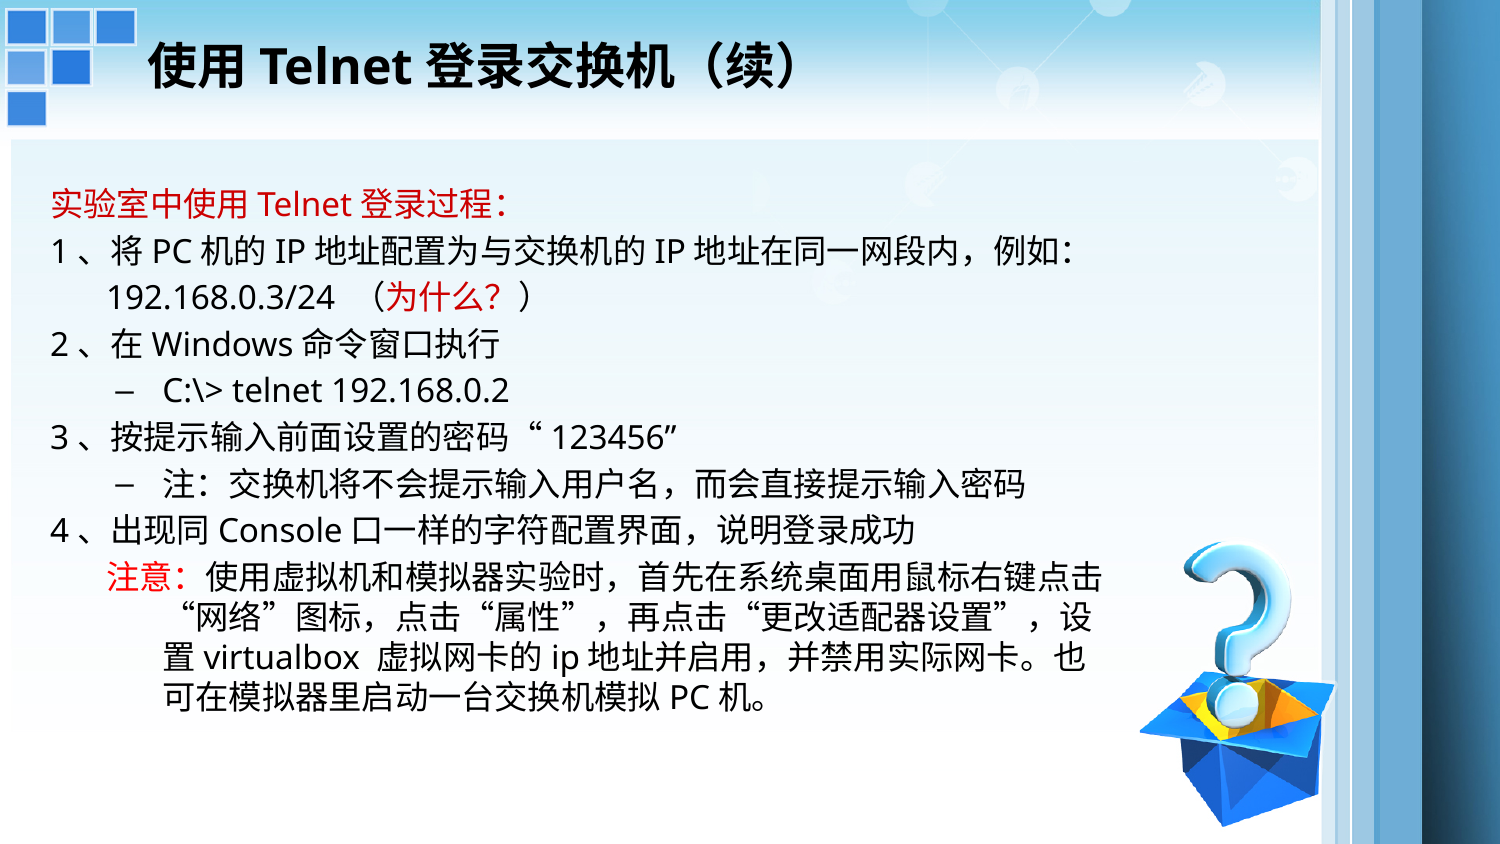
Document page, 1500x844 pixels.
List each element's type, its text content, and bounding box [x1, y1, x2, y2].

list 实验室中使用Telnet登录过程： 1、将PC机的IP地址配置为与交换机的IP地址在同一网段内，例如： 192.168.0.3/24 （为什么？） 2、在Windows命令窗口执行 C:\> telnet 192.168.0.2 3、按提示输入前面设置的密码“123456” 注：交换机将不会提示输入用户名，而会直接提示输入密码 4、出现同Console口一样的字符配置界面，说明登录成功 注意：使用虚拟机和模拟器实验时，首先在系统桌面用鼠标右键点击“网络”图标，点击“属性”，再点击“更改适配器设置”，设置virtualbox 虚拟网卡的ip地址并启用，并禁用实际网卡。也可在模拟器里启动一台交换机模拟PC机。 [35, 175, 1125, 815]
picture [0, 0, 1500, 844]
title 使用Telnet登录交换机（续） [132, 27, 1483, 103]
